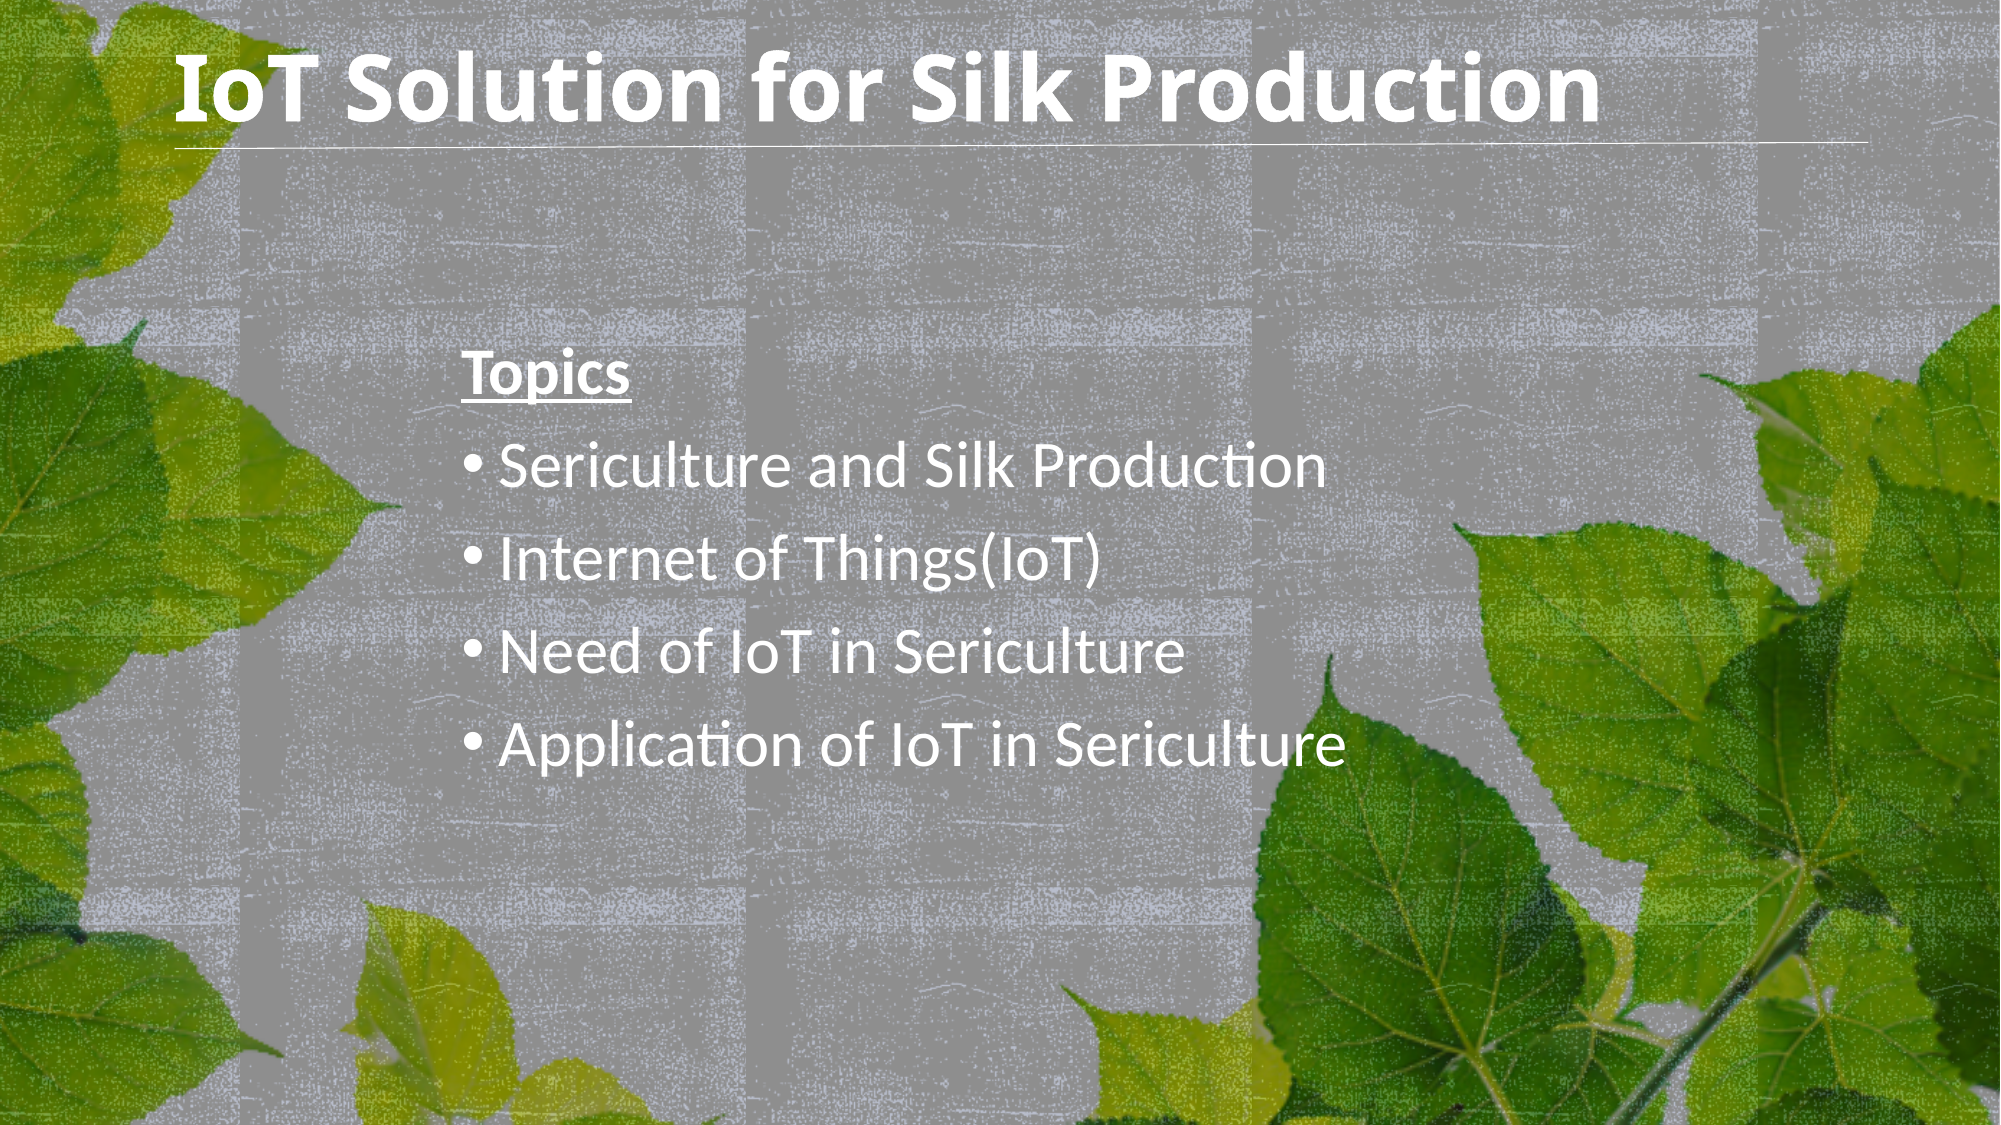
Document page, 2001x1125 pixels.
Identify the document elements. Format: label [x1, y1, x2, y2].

text_box [174, 142, 1869, 149]
picture [0, 0, 2000, 1125]
